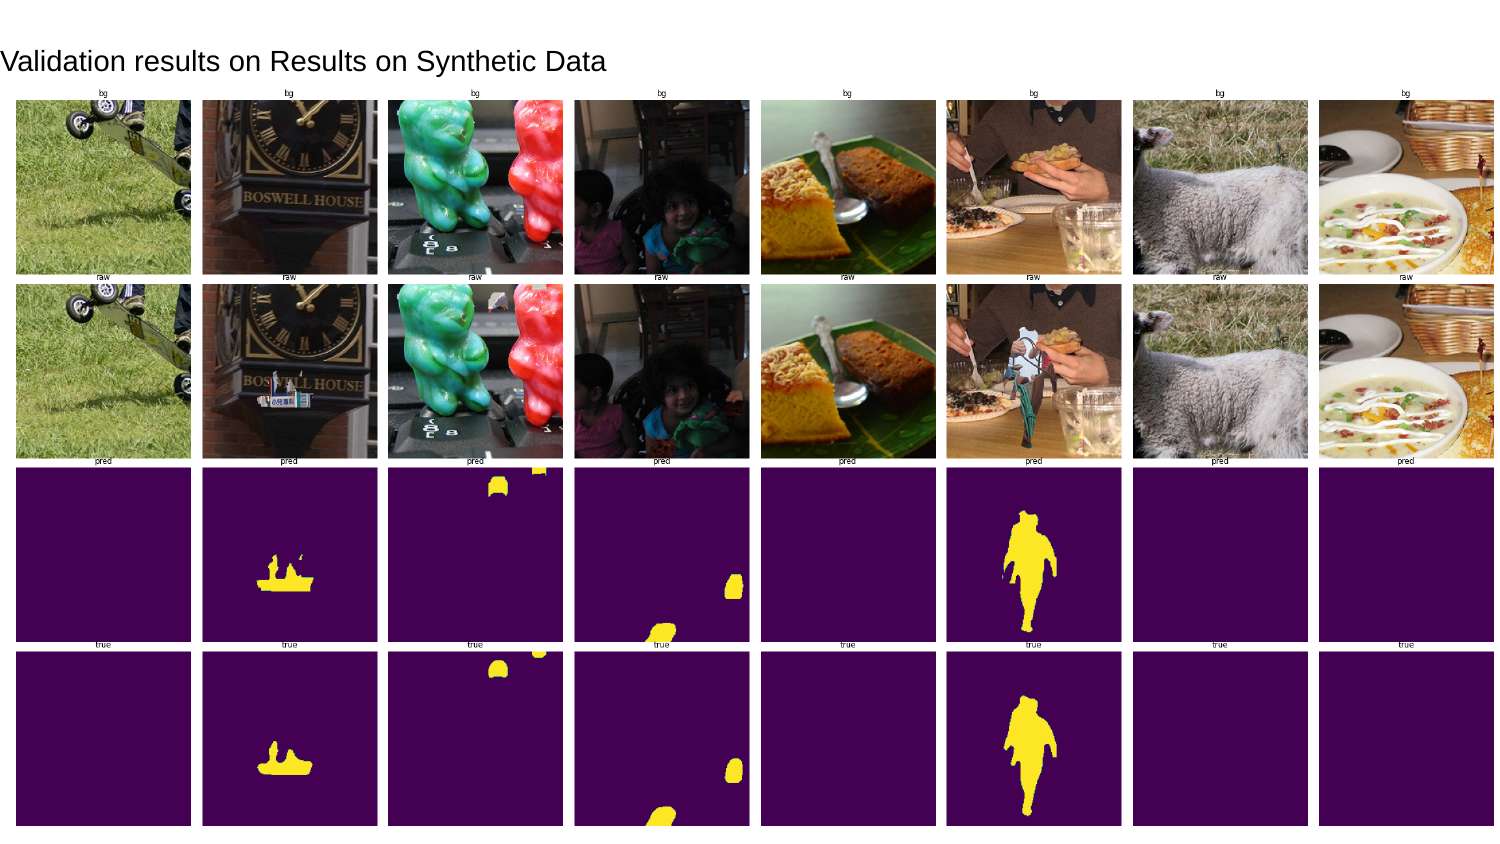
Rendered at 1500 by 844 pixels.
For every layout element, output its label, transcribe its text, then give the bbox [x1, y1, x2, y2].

picture [4, 82, 1500, 833]
text_box Validation results on Results on Synthetic Data [0, 12, 1398, 83]
